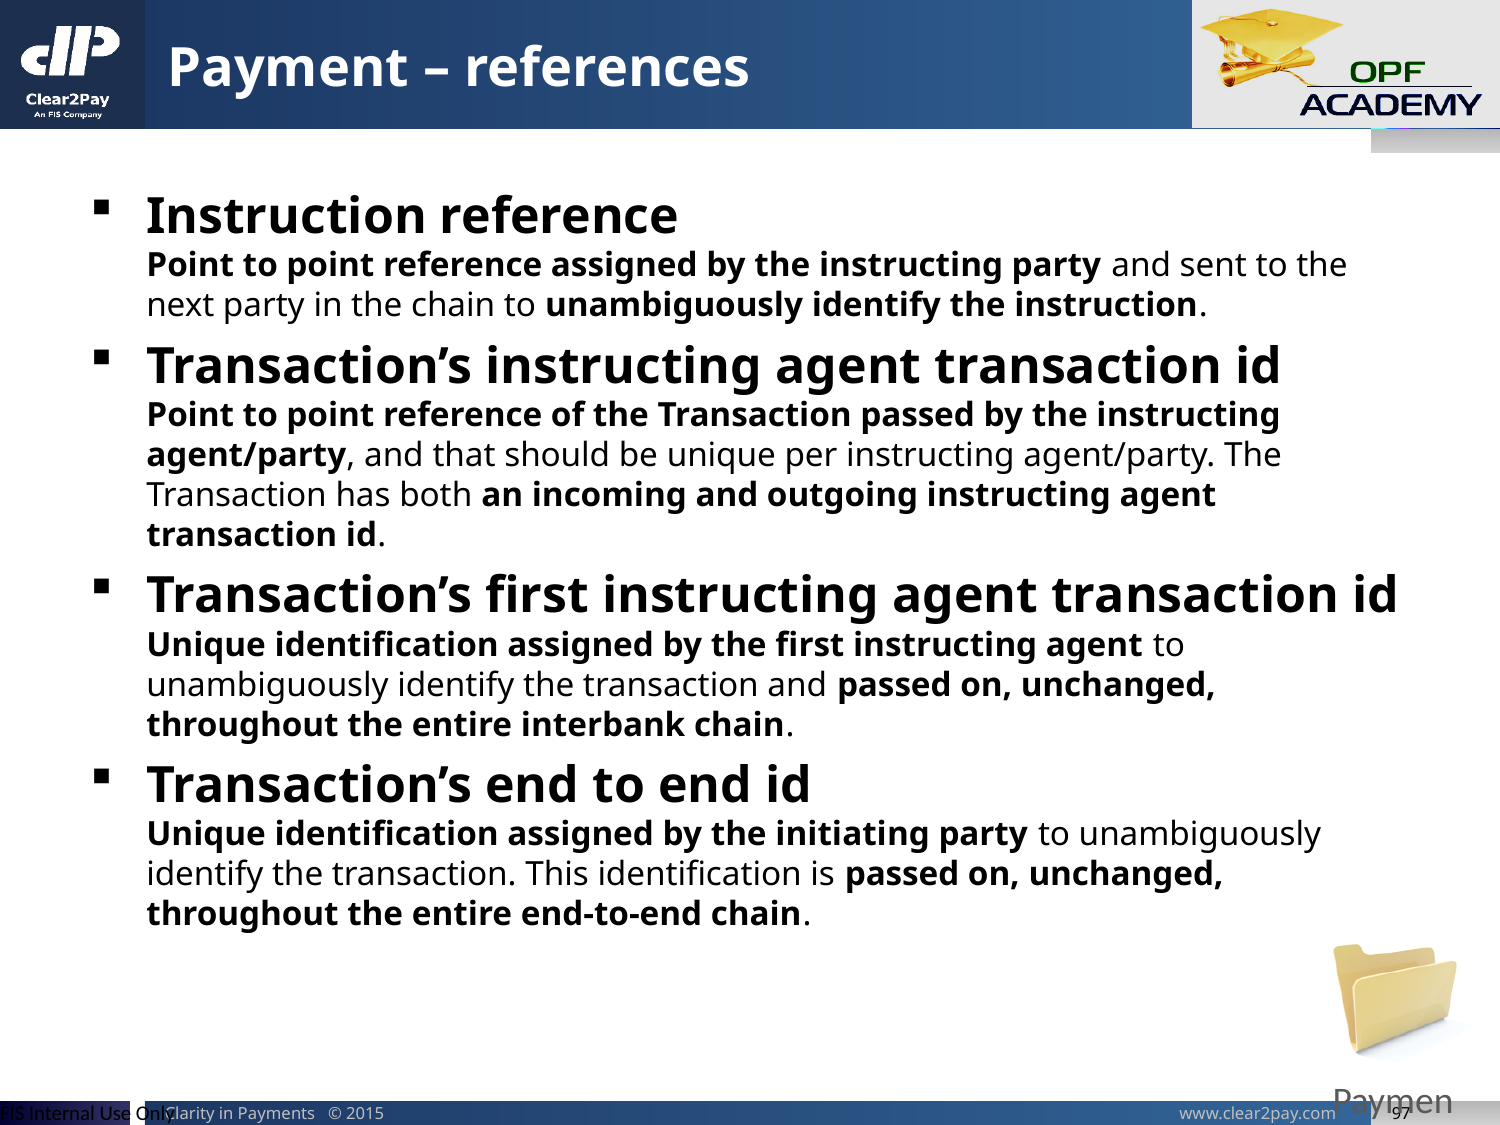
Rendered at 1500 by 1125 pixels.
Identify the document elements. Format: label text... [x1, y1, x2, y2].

picture [0, 0, 145, 129]
title Payment – references [152, 0, 1372, 129]
picture [1372, 0, 1500, 129]
list Instruction reference Point to point reference assigned by the instructing party and sent to the next party in the chain to unambiguously identify the instruction. Transaction’s instructing agent transaction id Point to point reference of the Transaction passed by the instructing agent/party, and that should be unique per instructing agent/party. The Transaction has both an incoming and outgoing instructing agent transaction id. Transaction’s first instructing agent transaction id Unique identification assigned by the first instructing agent to unambiguously identify the transaction and passed on, unchanged, throughout the entire interbank chain. Transaction’s end to end id Unique identification assigned by the initiating party to unambiguously identify the transaction. This identification is passed on, unchanged, throughout the entire end-to-end chain. [75, 175, 1425, 1067]
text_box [1311, 934, 1488, 1108]
